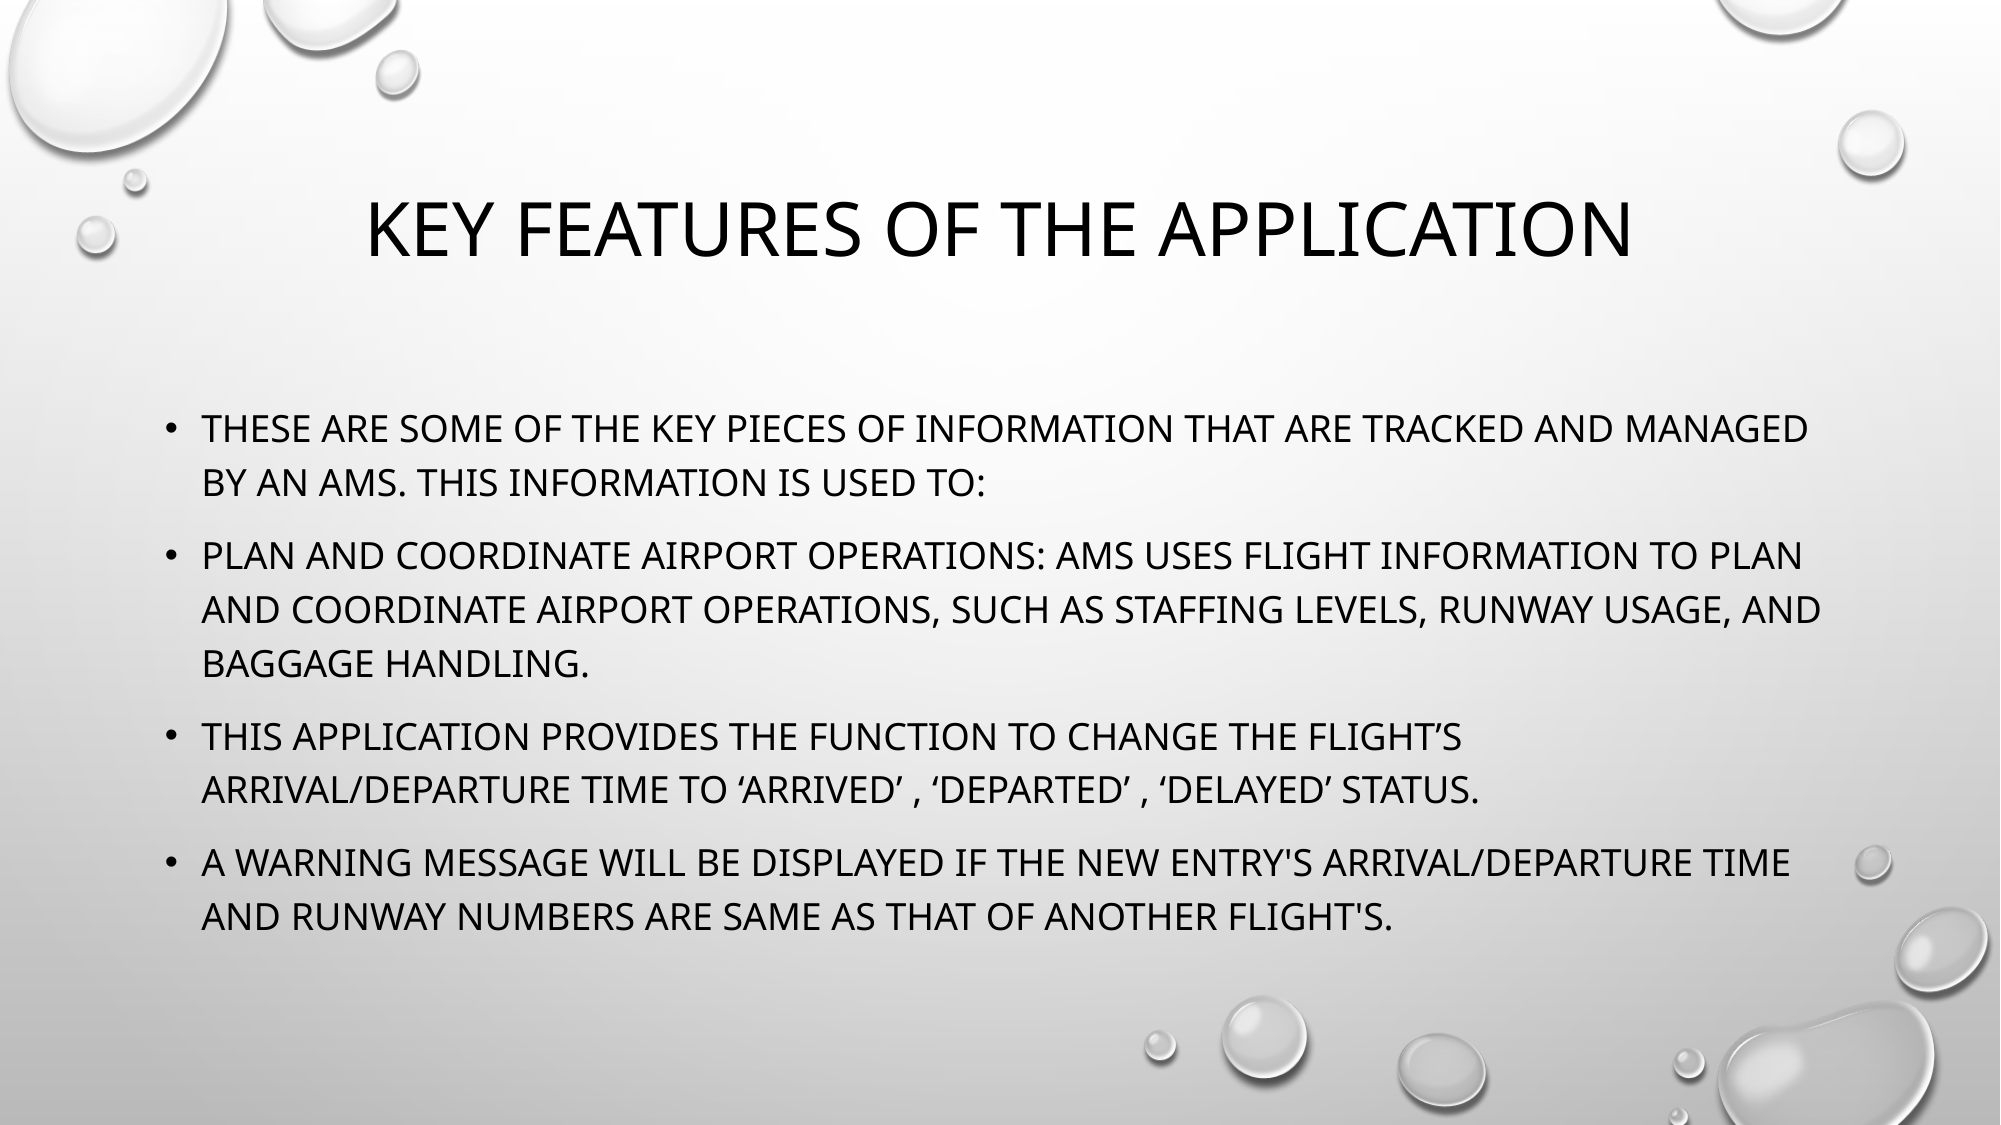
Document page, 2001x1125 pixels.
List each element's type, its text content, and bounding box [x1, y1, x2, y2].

picture [0, 0, 2000, 1125]
list These are some of the key pieces of information that are tracked and managed by an AMS. This information is used to: Plan and coordinate airport operations: AMS uses flight information to plan and coordinate airport operations, such as staffing levels, runway usage, and baggage handling. This application provides the function to change the flight’s arrival/departure time to ‘arrived’ , ‘departed’ , ‘delayed’ status. a warning message will be displayed if the new entry's arrival/departure time and runway numbers are same as that of another flight's. [149, 388, 1850, 950]
title Key features of the application [149, 101, 1851, 364]
